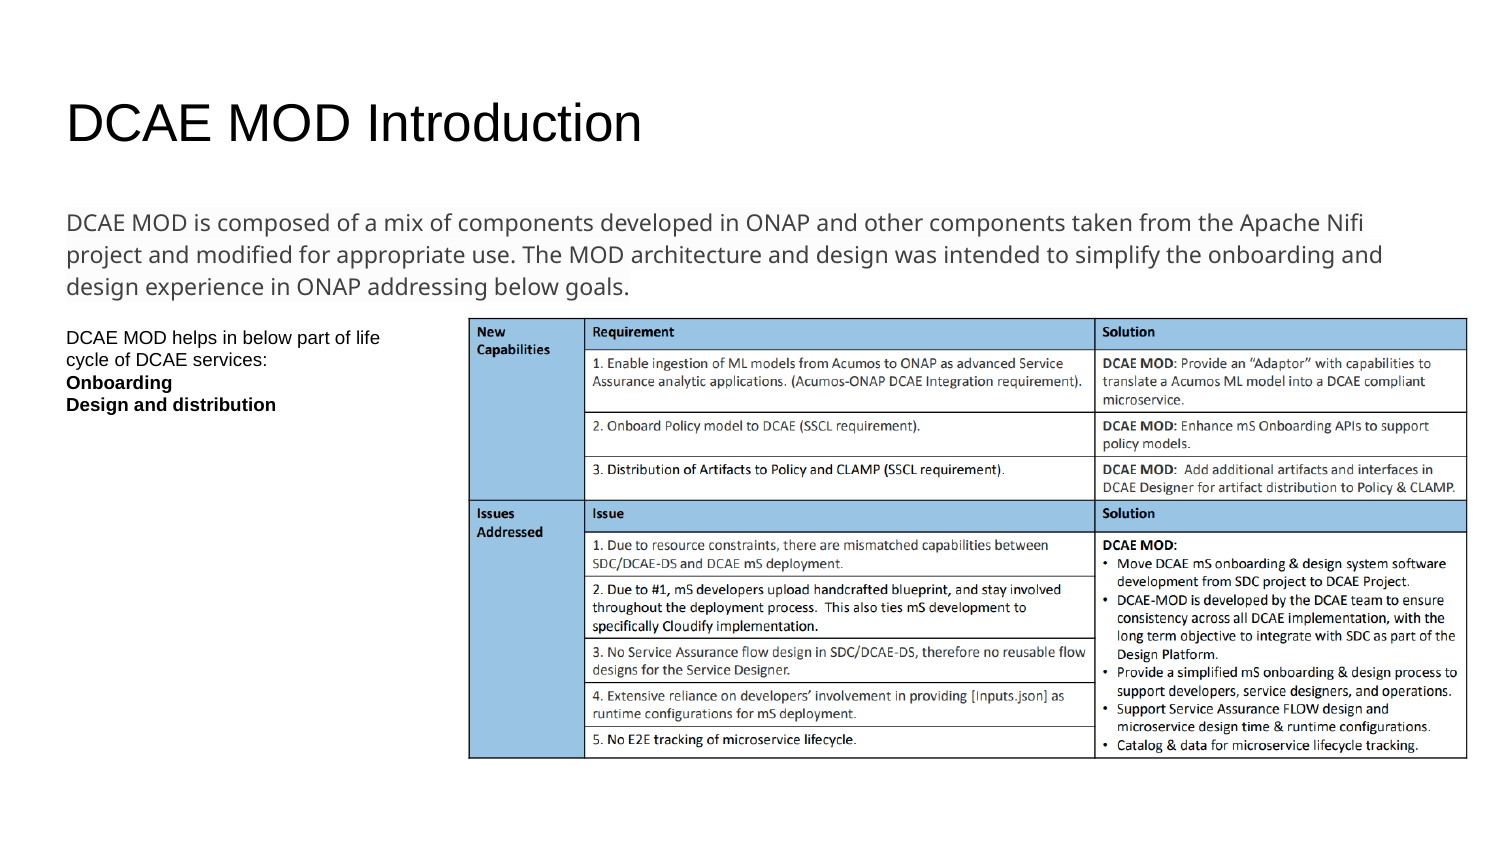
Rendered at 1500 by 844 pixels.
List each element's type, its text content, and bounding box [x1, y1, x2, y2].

title DCAE MOD Introduction [51, 72, 1449, 167]
text_box DCAE MOD helps in below part of life cycle of DCAE services: Onboarding Design and distribution [51, 310, 422, 431]
picture [462, 315, 1472, 765]
list DCAE MOD is composed of a mix of components developed in ONAP and other components taken from the Apache Nifi project and modified for appropriate use. The MOD architecture and design was intended to simplify the onboarding and design experience in ONAP addressing below goals. [51, 189, 1449, 316]
